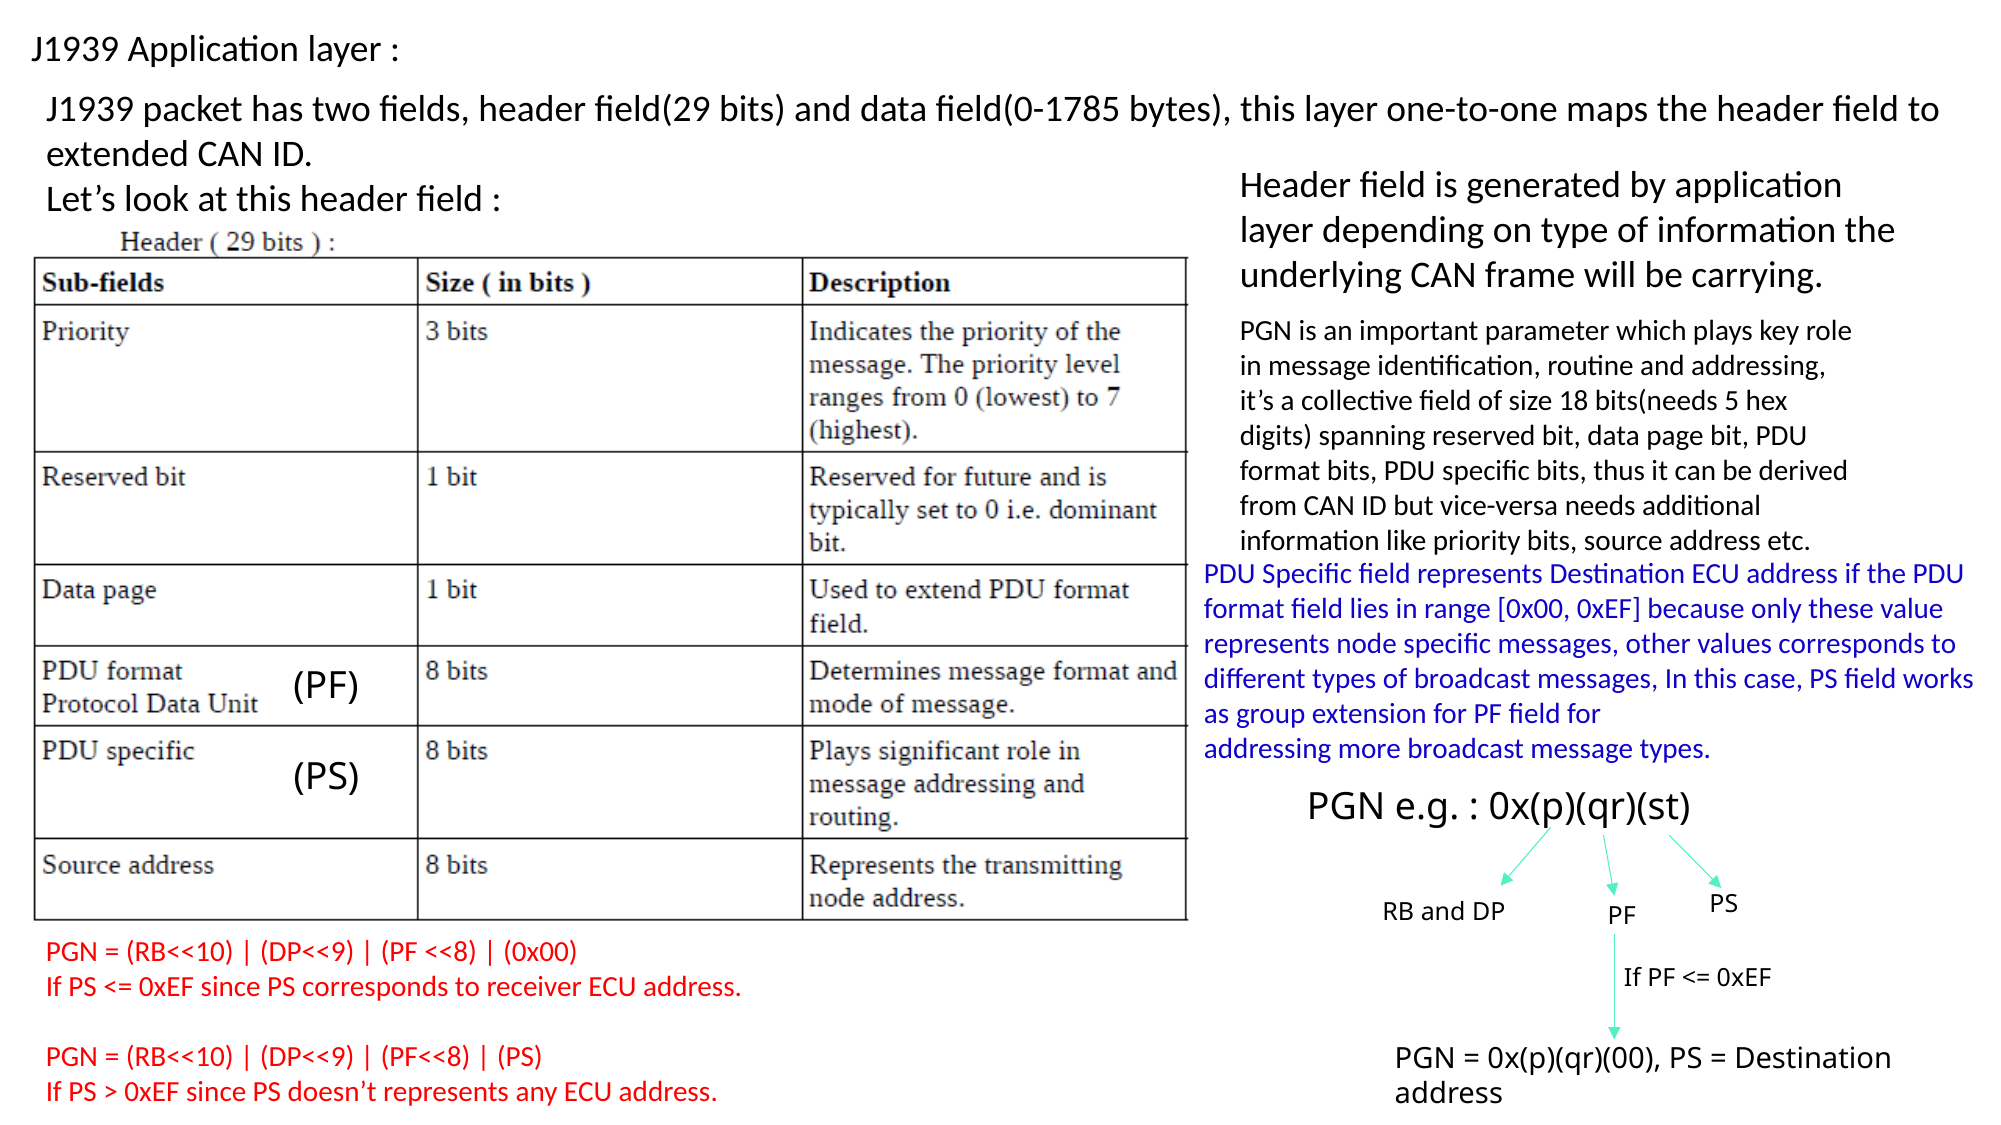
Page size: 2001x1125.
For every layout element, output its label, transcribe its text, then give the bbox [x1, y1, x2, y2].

text_box Header field is generated by application layer depending on type of information the underlying CAN frame will be carrying. [1224, 152, 1931, 303]
text_box RB and DP [1367, 888, 1538, 933]
text_box If PF <= 0xEF [1608, 953, 1614, 999]
text_box PGN = 0x(p)(qr)(00), PS = Destination address [1379, 1031, 1983, 1117]
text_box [1603, 835, 1615, 896]
text_box PF [1592, 892, 1683, 937]
text_box If PF <= 0xEF [1615, 953, 1909, 999]
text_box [1669, 835, 1722, 889]
text_box J1939 Application layer : [16, 16, 569, 77]
text_box PGN is an important parameter which plays key role in message identification, routine and addressing, it’s a collective field of size 18 bits(needs 5 hex digits) spanning reserved bit, data page bit, PDU format bits, PDU specific bits, thus it can be derived from CAN ID but vice-versa needs additional information like priority bits, source address etc. [1224, 304, 1874, 564]
text_box PGN e.g. : 0x(p)(qr)(st) [1292, 774, 1722, 835]
text_box PS [1694, 880, 1784, 926]
text_box PDU Specific field represents Destination ECU address if the PDU format field lies in range [0x00, 0xEF] because only these value represents node specific messages, other values corresponds to different types of broadcast messages, In this case, PS field works as group extension for PF field for addressing more broadcast message types. [1190, 547, 2000, 772]
text_box PGN = (RB<<10) | (DP<<9) | (PF <<8) | (0x00) If PS <= 0xEF since PS corresponds to receiver ECU address. PGN = (RB<<10) | (DP<<9) | (PF<<8) | (PS) If PS > 0xEF since PS doesn’t represents any ECU address. [31, 924, 978, 1115]
text_box J1939 packet has two fields, header field(29 bits) and data field(0-1785 bytes), this layer one-to-one maps the header field to extended CAN ID. Let’s look at this header field : [31, 76, 1967, 227]
picture [31, 215, 1190, 924]
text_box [1500, 827, 1551, 886]
